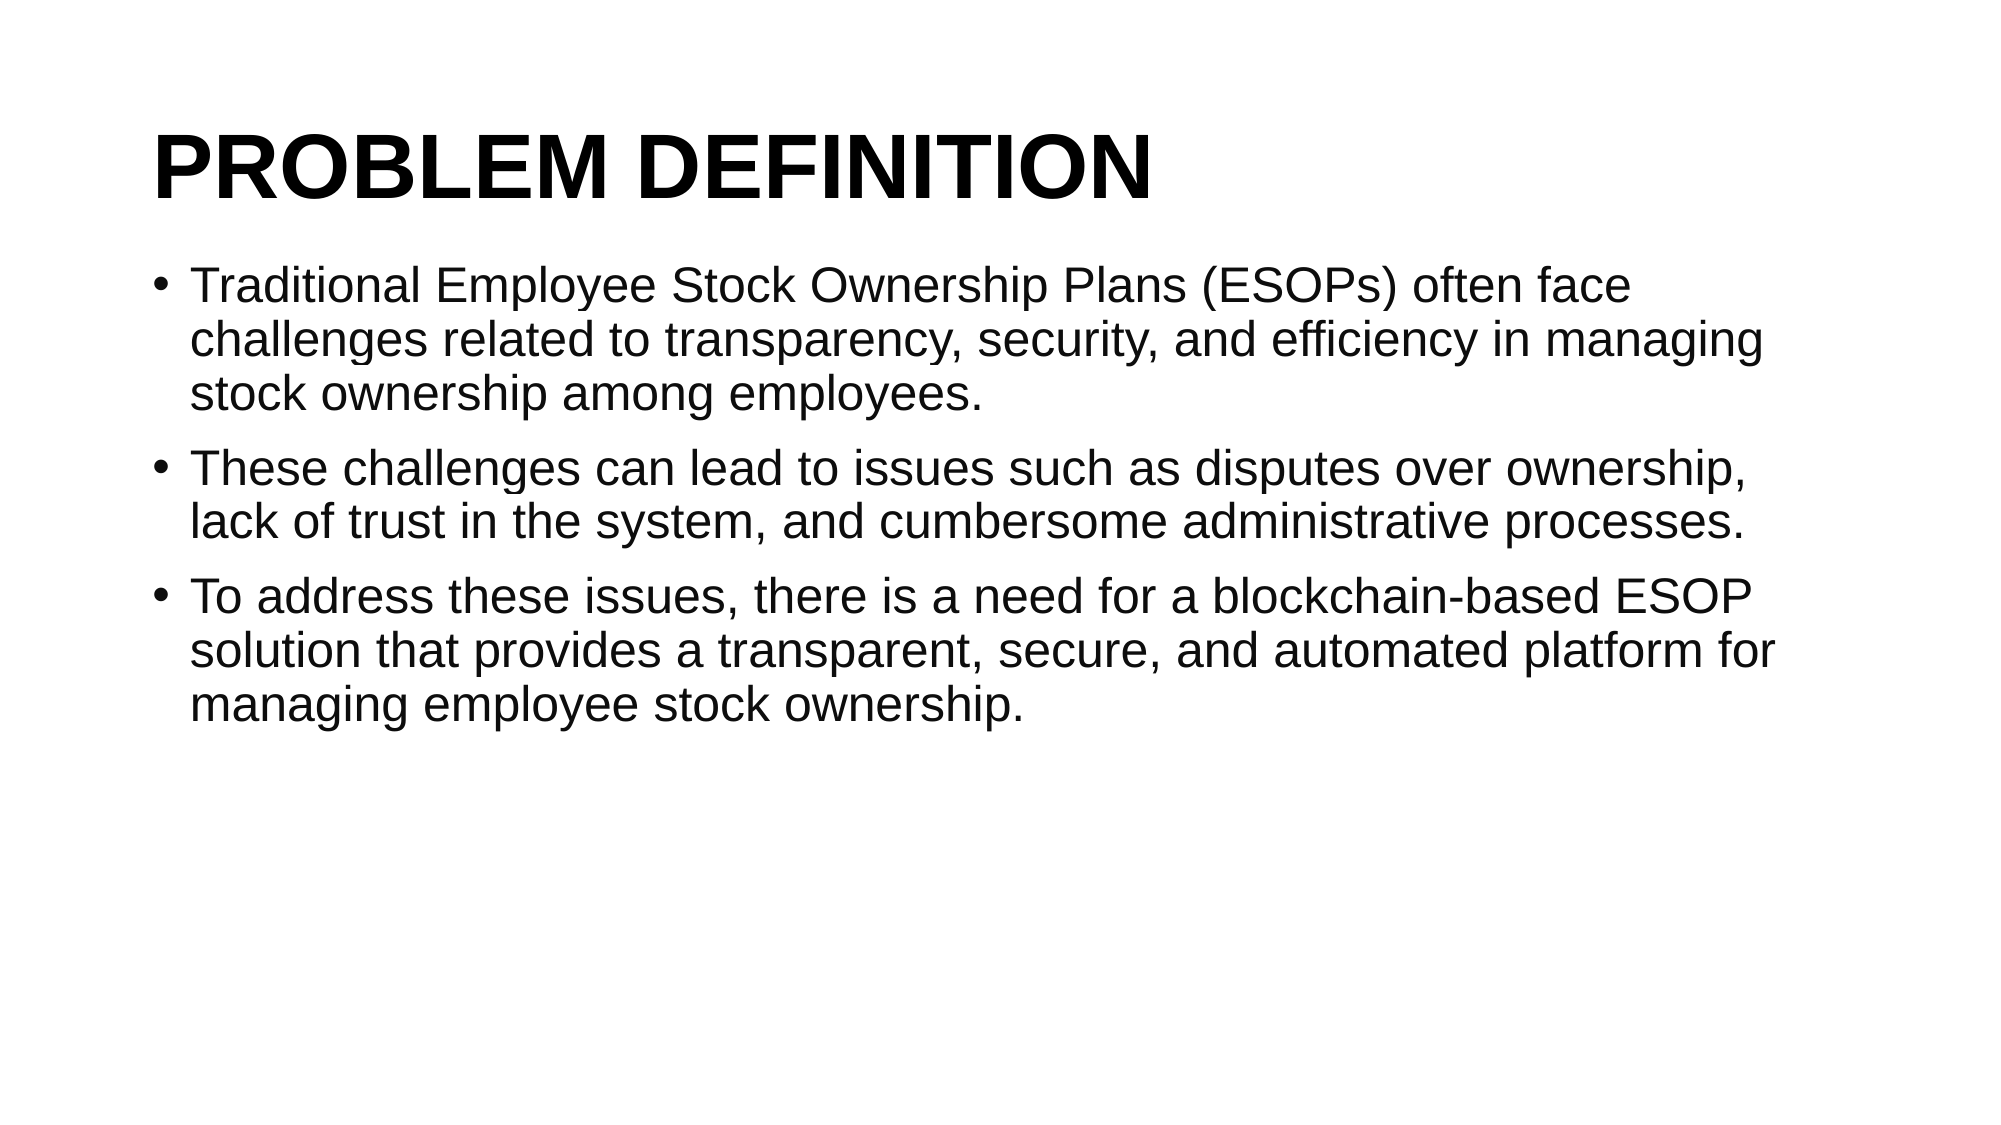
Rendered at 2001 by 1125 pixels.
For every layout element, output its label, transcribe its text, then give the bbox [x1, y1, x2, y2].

title ⁠PROBLEM DEFINITION [137, 59, 1863, 251]
list Traditional Employee Stock Ownership Plans (ESOPs) often face challenges related to transparency, security, and efficiency in managing stock ownership among employees. These challenges can lead to issues such as disputes over ownership, lack of trust in the system, and cumbersome administrative processes. To address these issues, there is a need for a blockchain-based ESOP solution that provides a transparent, secure, and automated platform for managing employee stock ownership. [137, 251, 1863, 1014]
